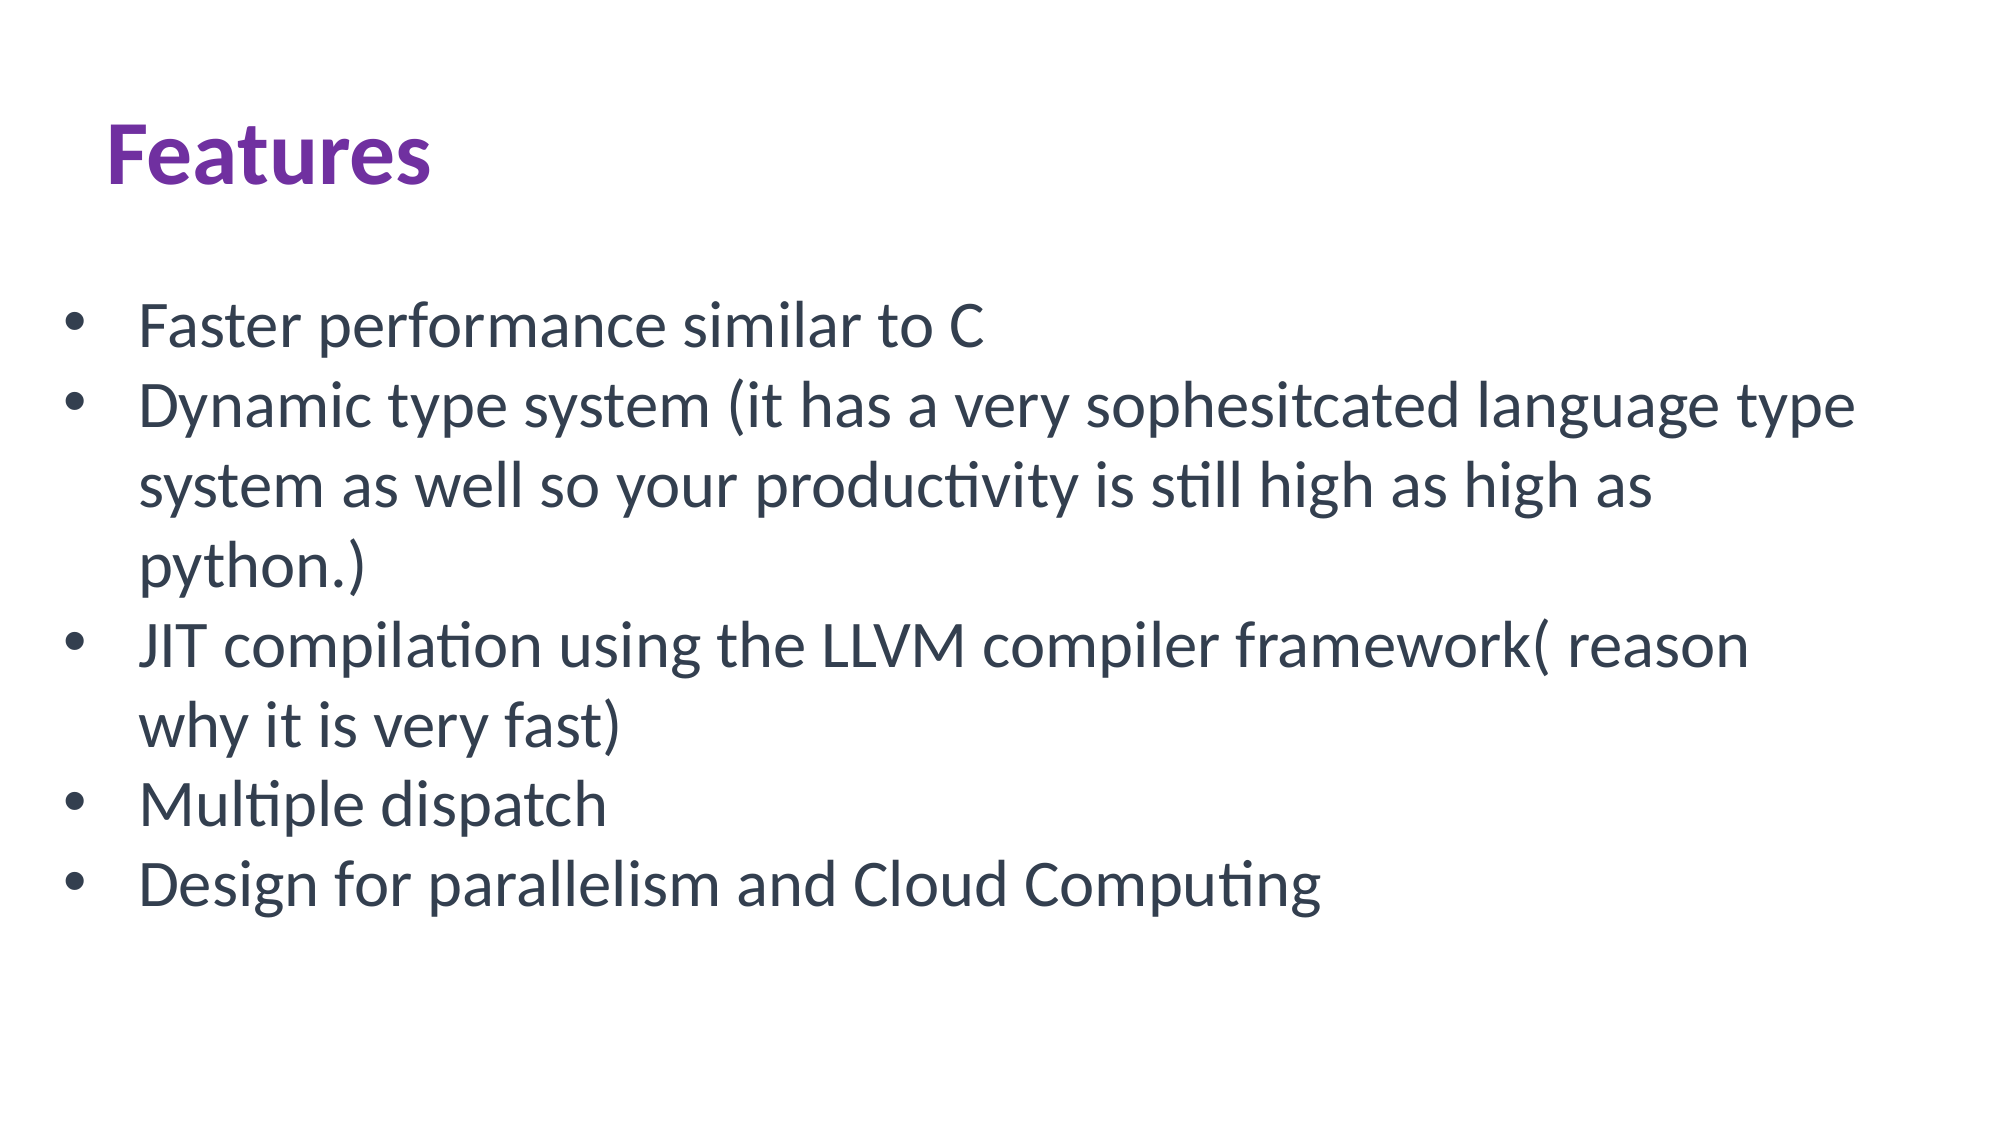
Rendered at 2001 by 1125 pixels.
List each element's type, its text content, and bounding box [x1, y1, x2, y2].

text_box Faster performance similar to C Dynamic type system (it has a very sophesitcated language type system as well so your productivity is still high as high as python.) JIT compilation using the LLVM compiler framework( reason why it is very fast) Multiple dispatch Design for parallelism and Cloud Computing [48, 273, 1888, 1008]
text_box Features [91, 85, 1760, 211]
